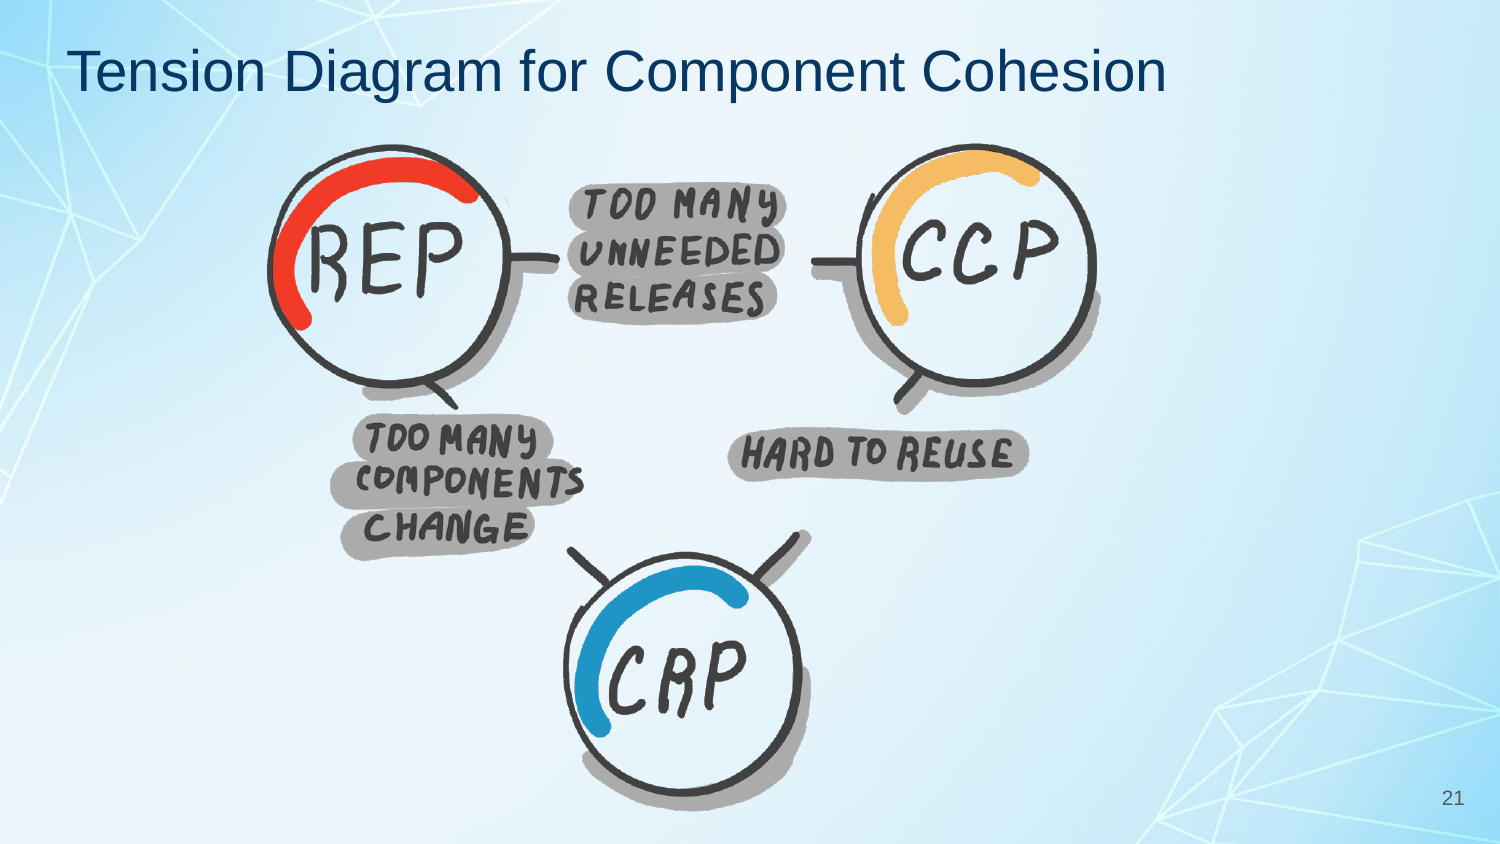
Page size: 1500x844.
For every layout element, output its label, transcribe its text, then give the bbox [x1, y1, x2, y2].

title Tension Diagram for Component Cohesion [51, 18, 1449, 113]
slide_number 21 [1389, 764, 1480, 830]
picture [0, 0, 1500, 844]
